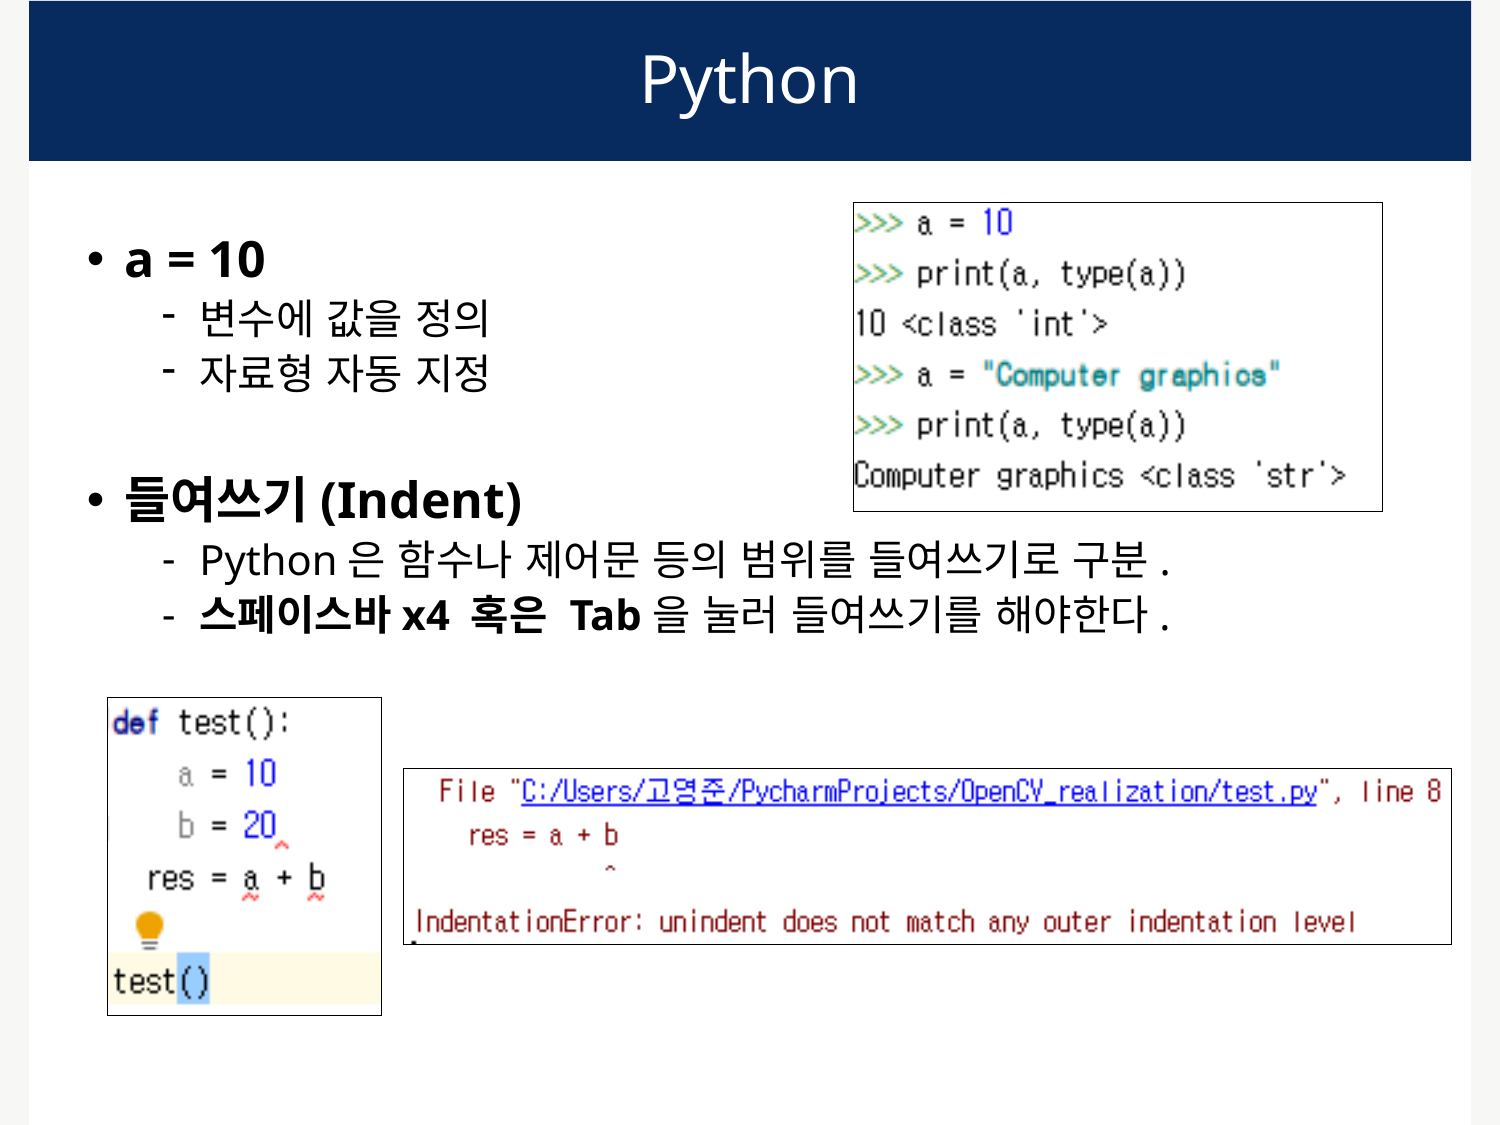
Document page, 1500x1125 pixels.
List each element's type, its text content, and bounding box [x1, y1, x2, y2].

list a = 10 변수에 값을 정의 자료형 자동 지정 들여쓰기(Indent) Python은 함수나 제어문 등의 범위를 들여쓰기로 구분. 스페이스바x4 혹은 Tab을 눌러 들여쓰기를 해야한다. [71, 226, 1430, 1016]
picture [107, 697, 382, 1016]
picture [403, 768, 1452, 945]
title Python [70, 31, 1430, 132]
picture [853, 201, 1383, 512]
